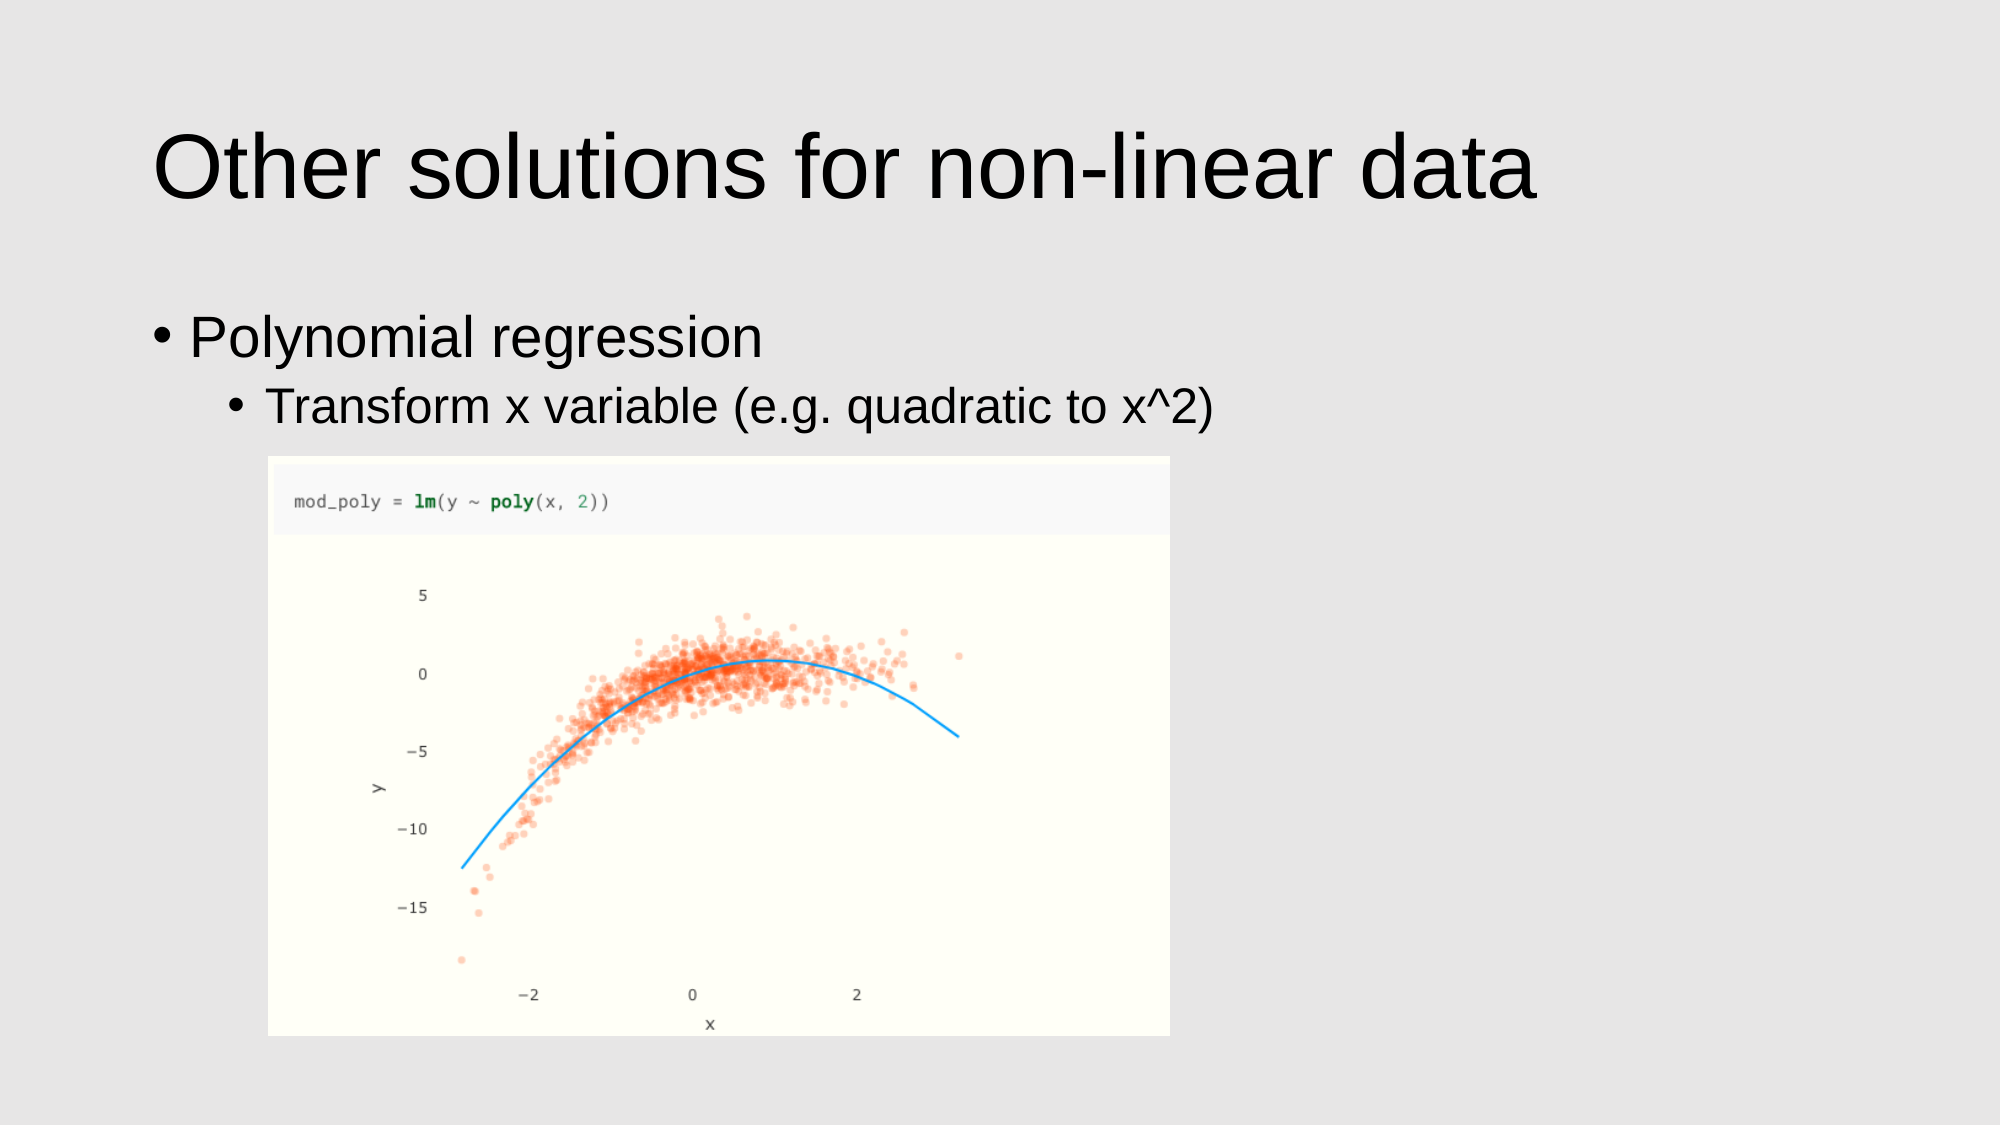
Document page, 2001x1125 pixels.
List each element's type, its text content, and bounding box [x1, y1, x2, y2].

picture [268, 456, 1170, 1036]
list Polynomial regression Transform x variable (e.g. quadratic to x^2) [137, 299, 1863, 1014]
title Other solutions for non-linear data [137, 59, 1863, 278]
